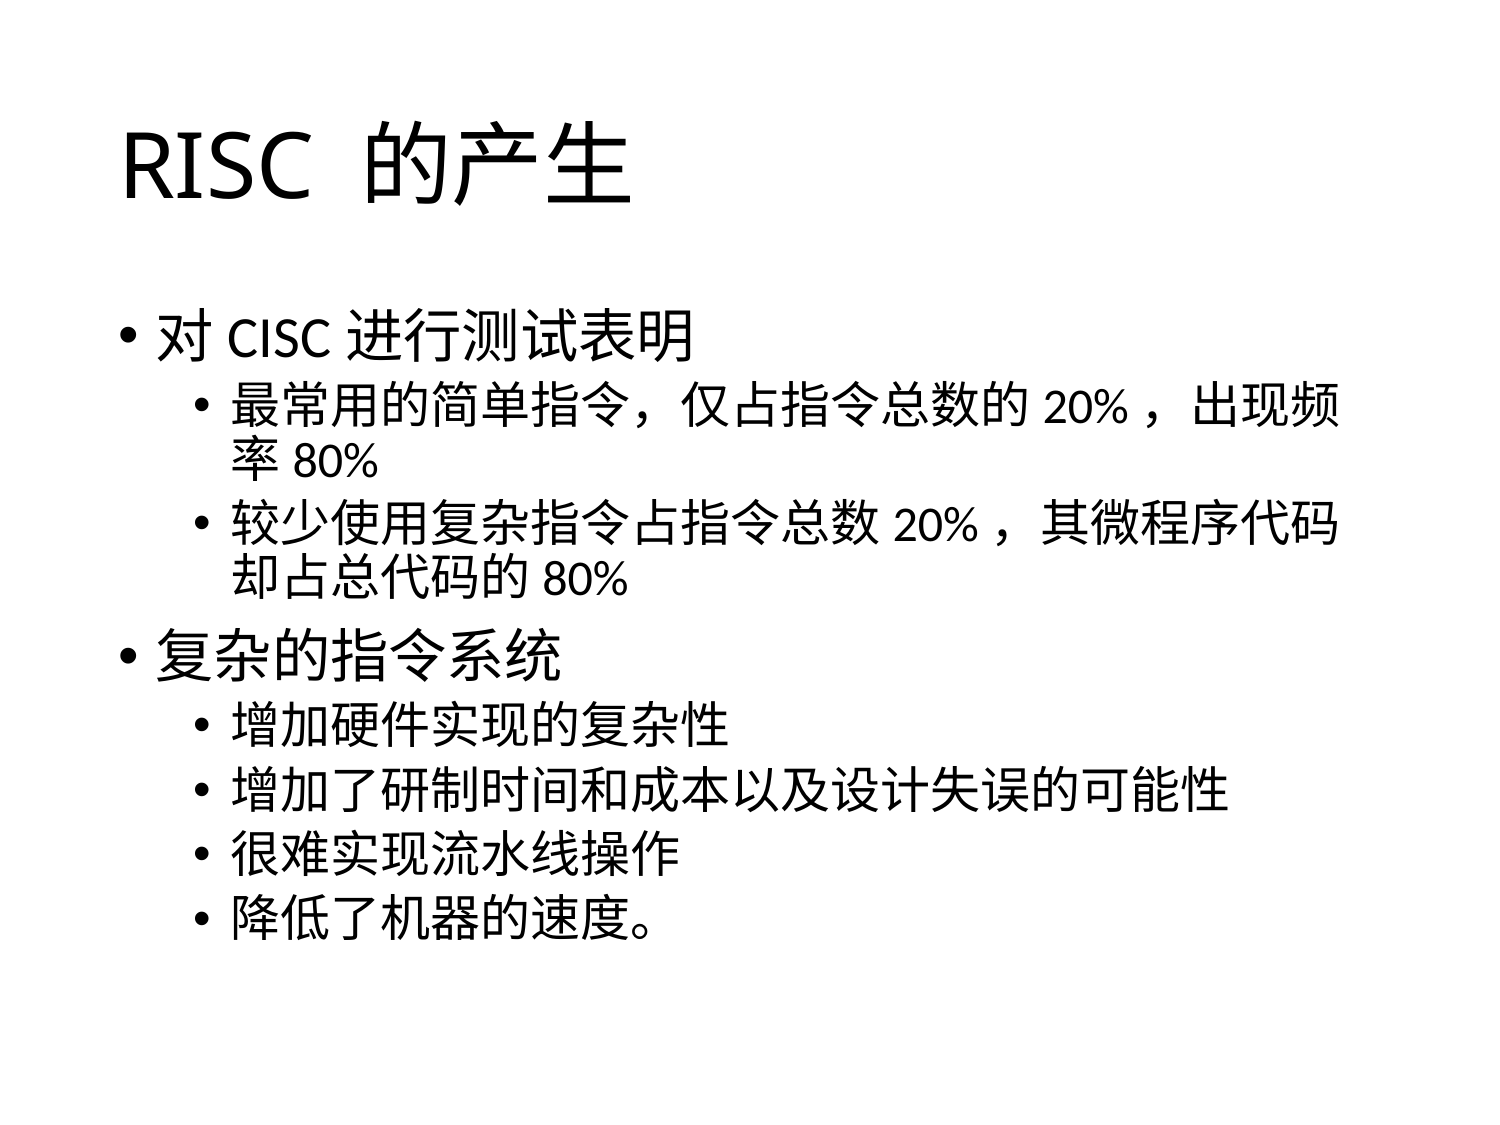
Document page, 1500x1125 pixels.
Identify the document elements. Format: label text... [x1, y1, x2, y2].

list 对CISC进行测试表明 最常用的简单指令，仅占指令总数的20%，出现频率80% 较少使用复杂指令占指令总数20%，其微程序代码却占总代码的80% 复杂的指令系统 增加硬件实现的复杂性 增加了研制时间和成本以及设计失误的可能性 很难实现流水线操作 降低了机器的速度。 [103, 299, 1397, 1014]
title RISC 的产生 [103, 59, 1397, 278]
